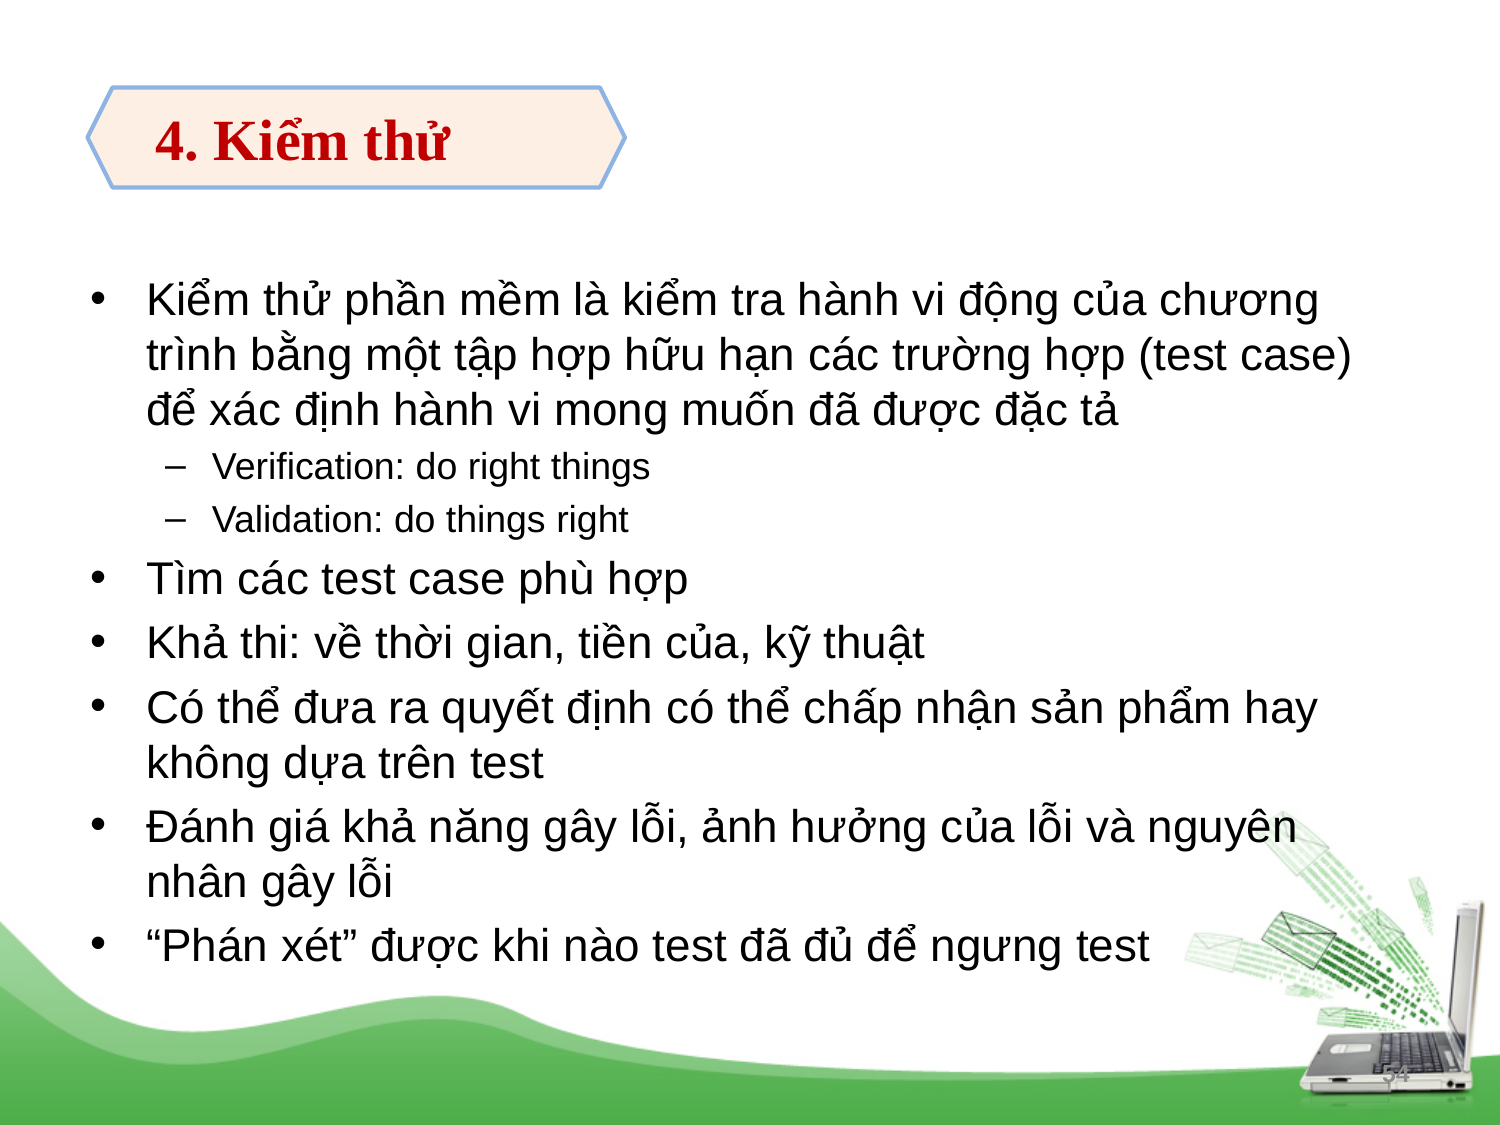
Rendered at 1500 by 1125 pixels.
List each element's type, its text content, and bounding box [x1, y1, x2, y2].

text_box 4. Kiểm thử [85, 85, 627, 190]
slide_number 54 [1074, 1042, 1425, 1103]
picture [0, 0, 1500, 1125]
list Kiểm thử phần mềm là kiểm tra hành vi động của chương trình bằng một tập hợp hữu hạn các trường hợp (test case) để xác định hành vi mong muốn đã được đặc tả Verification: do right things Validation: do things right Tìm các test case phù hợp Khả thi: về thời gian, tiền của, kỹ thuật Có thể đưa ra quyết định có thể chấp nhận sản phẩm hay không dựa trên test Đánh giá khả năng gây lỗi, ảnh hưởng của lỗi và nguyên nhân gây lỗi “Phán xét” được khi nào test đã đủ để ngưng test [75, 262, 1425, 1005]
